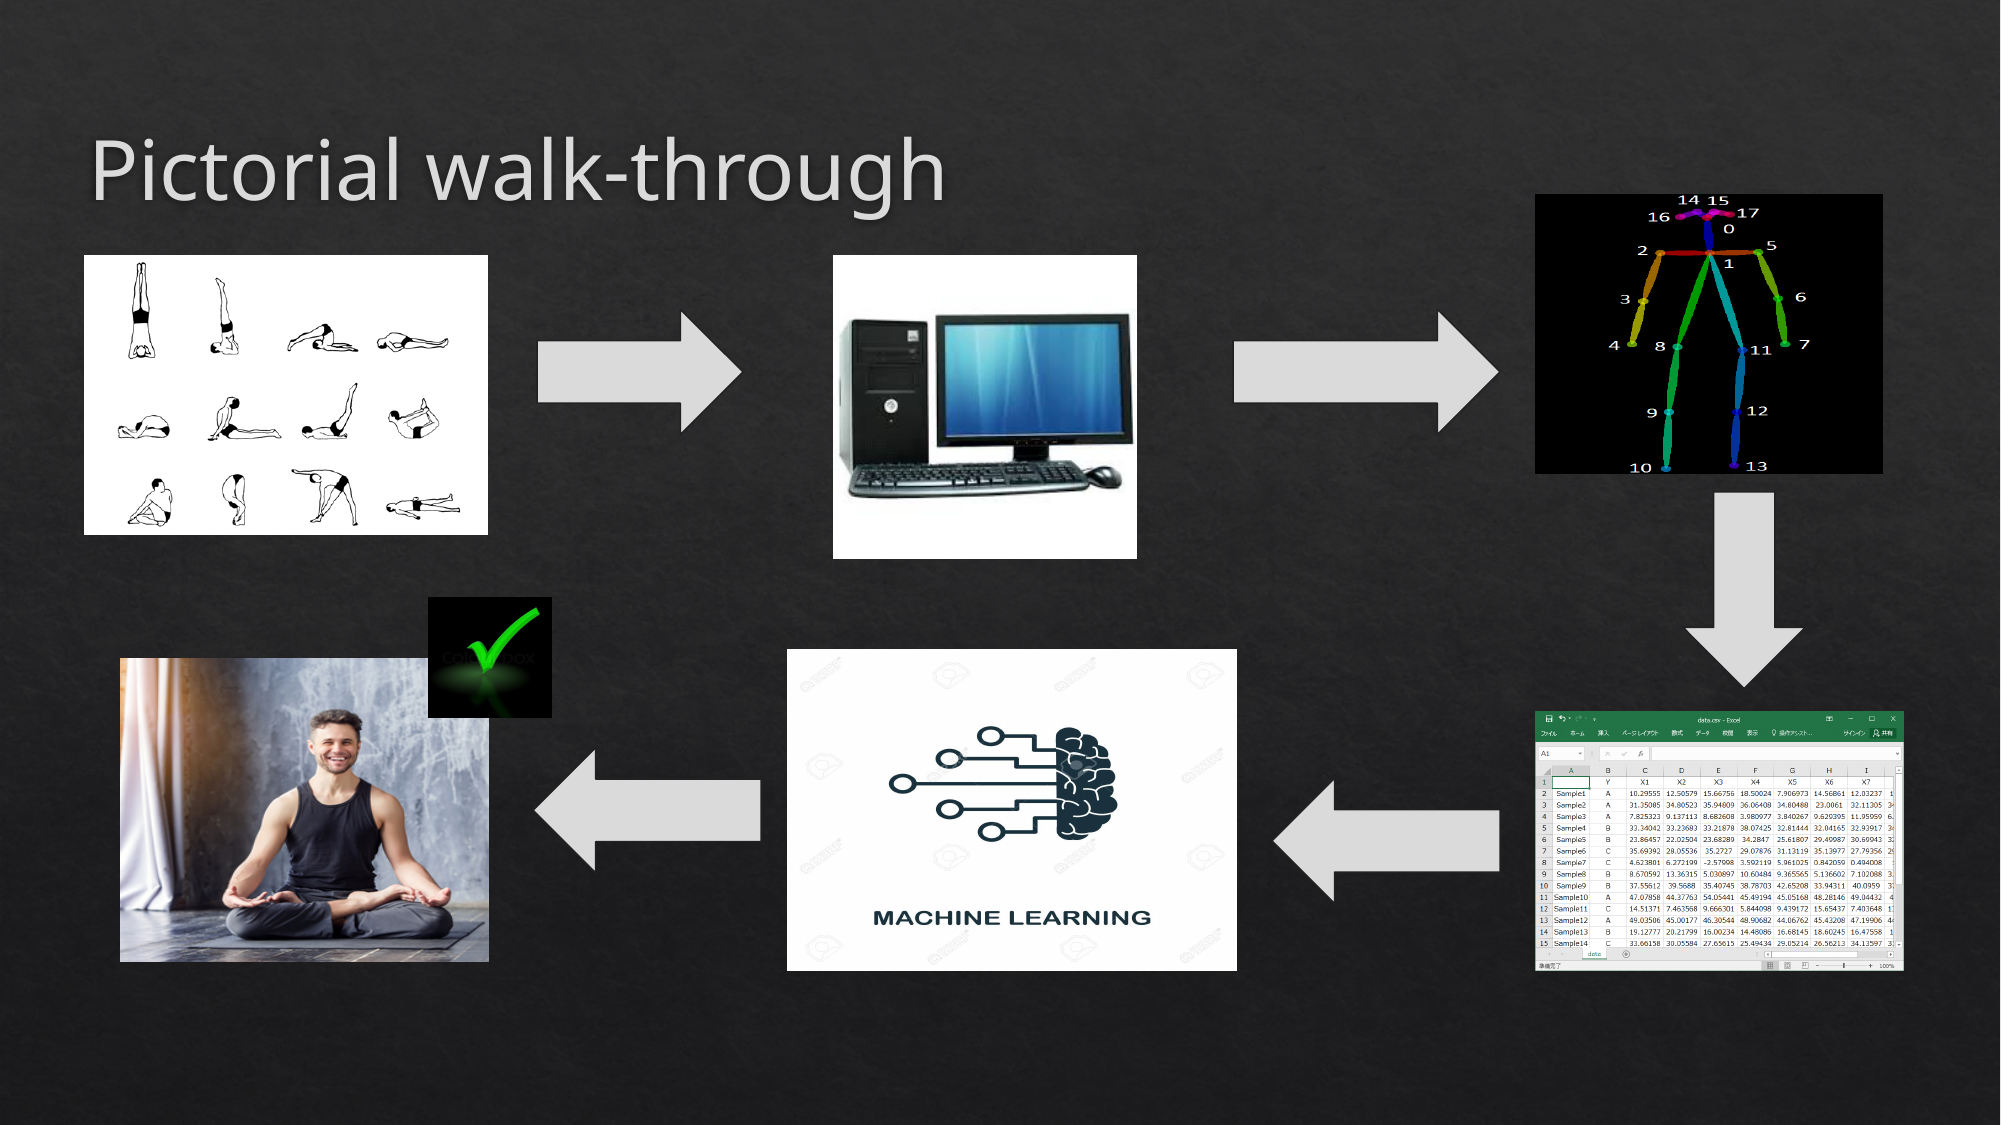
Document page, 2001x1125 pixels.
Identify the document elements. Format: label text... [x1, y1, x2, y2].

picture [1535, 710, 1904, 971]
picture [832, 194, 1883, 576]
picture [84, 255, 489, 535]
picture [787, 649, 1237, 971]
text_box [533, 747, 762, 873]
text_box [1271, 778, 1501, 904]
text_box [1683, 491, 1806, 689]
picture [120, 597, 552, 963]
text_box [537, 309, 744, 435]
title Pictorial walk-through [68, 97, 1932, 223]
